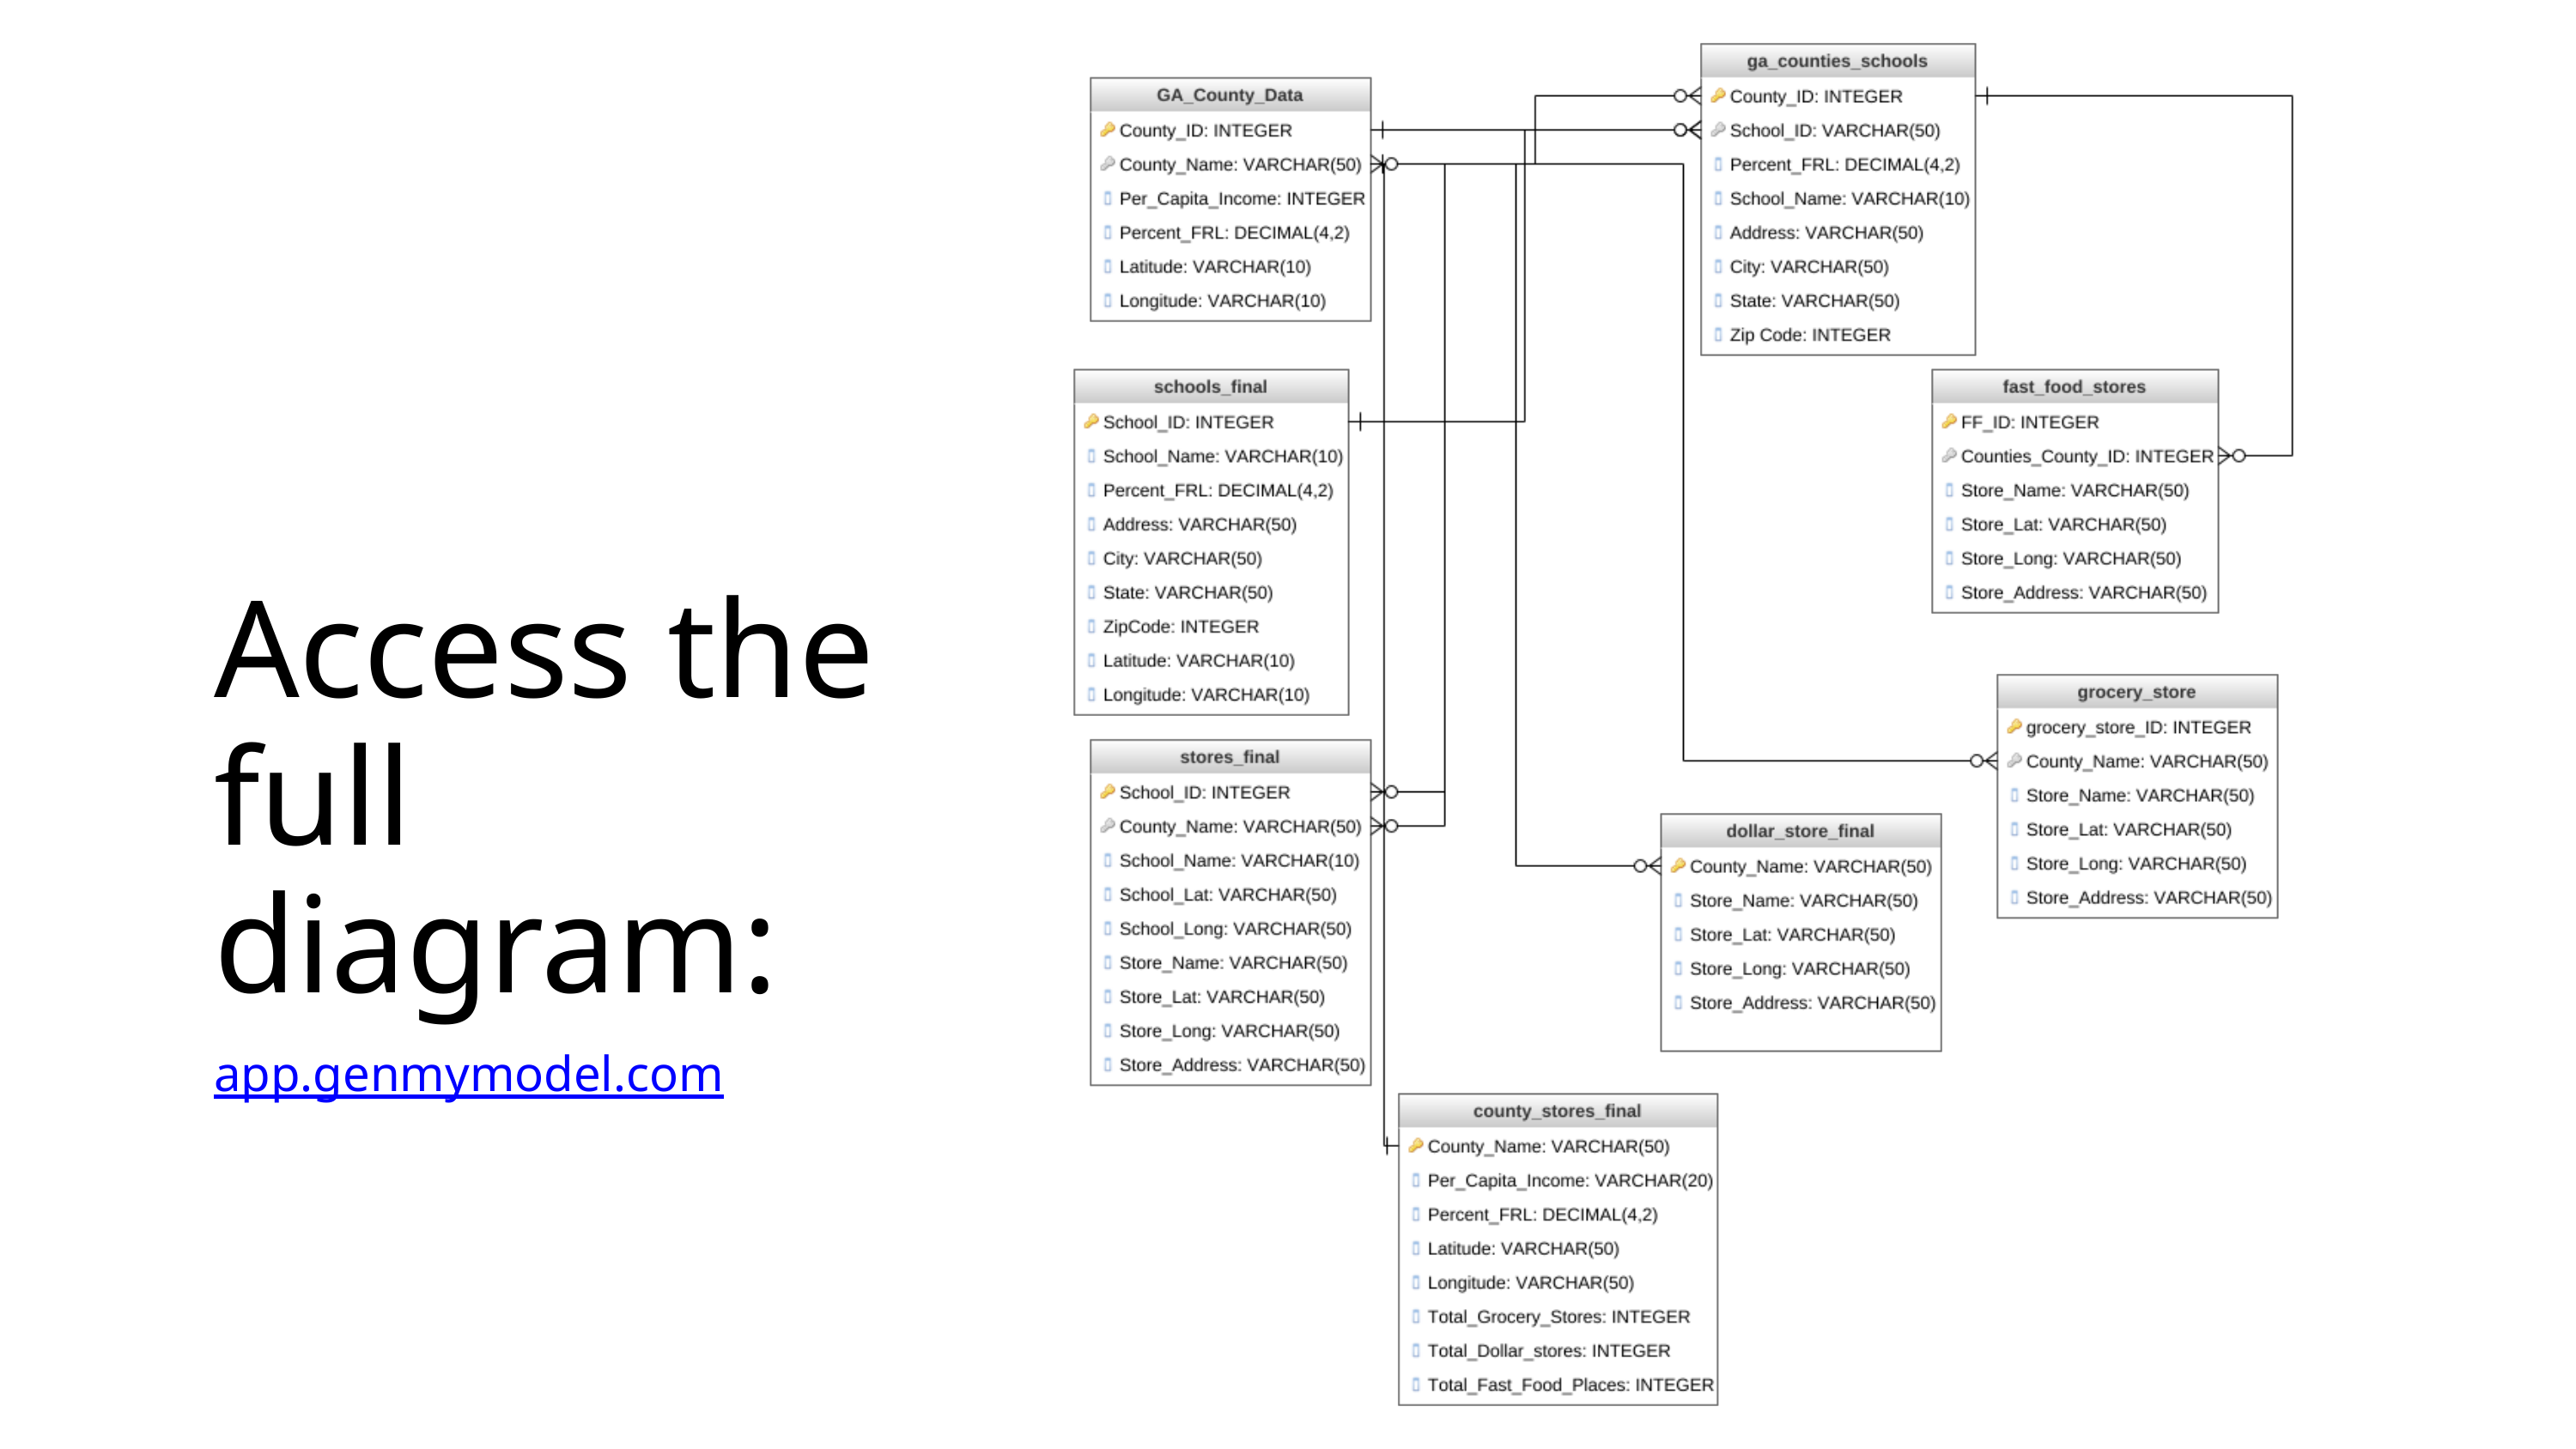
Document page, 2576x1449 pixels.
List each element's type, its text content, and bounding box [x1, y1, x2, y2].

text_box app.genmymodel.com [214, 1041, 975, 1109]
picture [1030, 0, 2322, 1449]
text_box Access the full diagram: [214, 577, 975, 1020]
